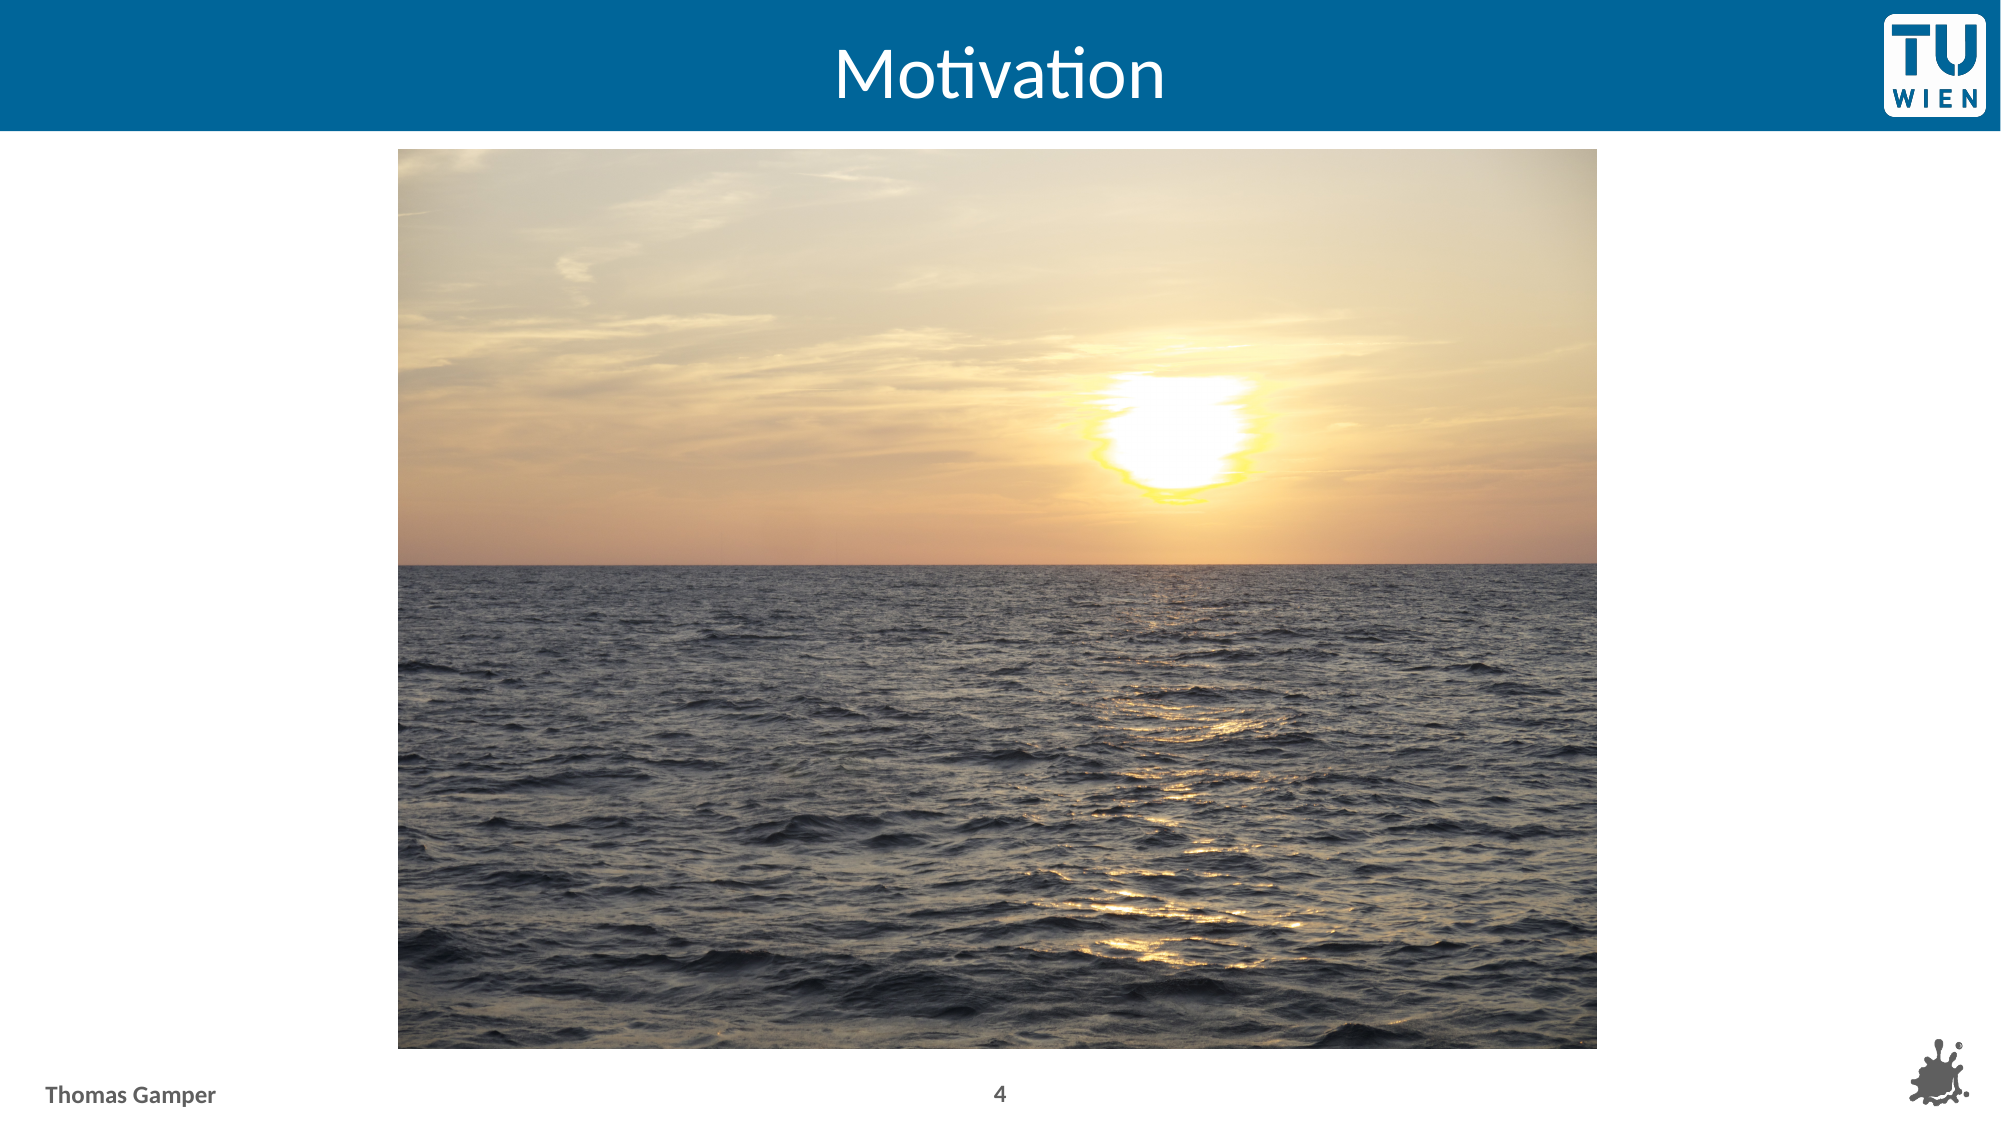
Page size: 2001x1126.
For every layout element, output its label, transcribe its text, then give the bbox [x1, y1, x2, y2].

footer Thomas Gamper [25, 1068, 837, 1119]
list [398, 149, 1597, 1049]
slide_number 4 [881, 1067, 1119, 1119]
title Motivation [137, 6, 1863, 132]
picture [1885, 15, 1985, 116]
